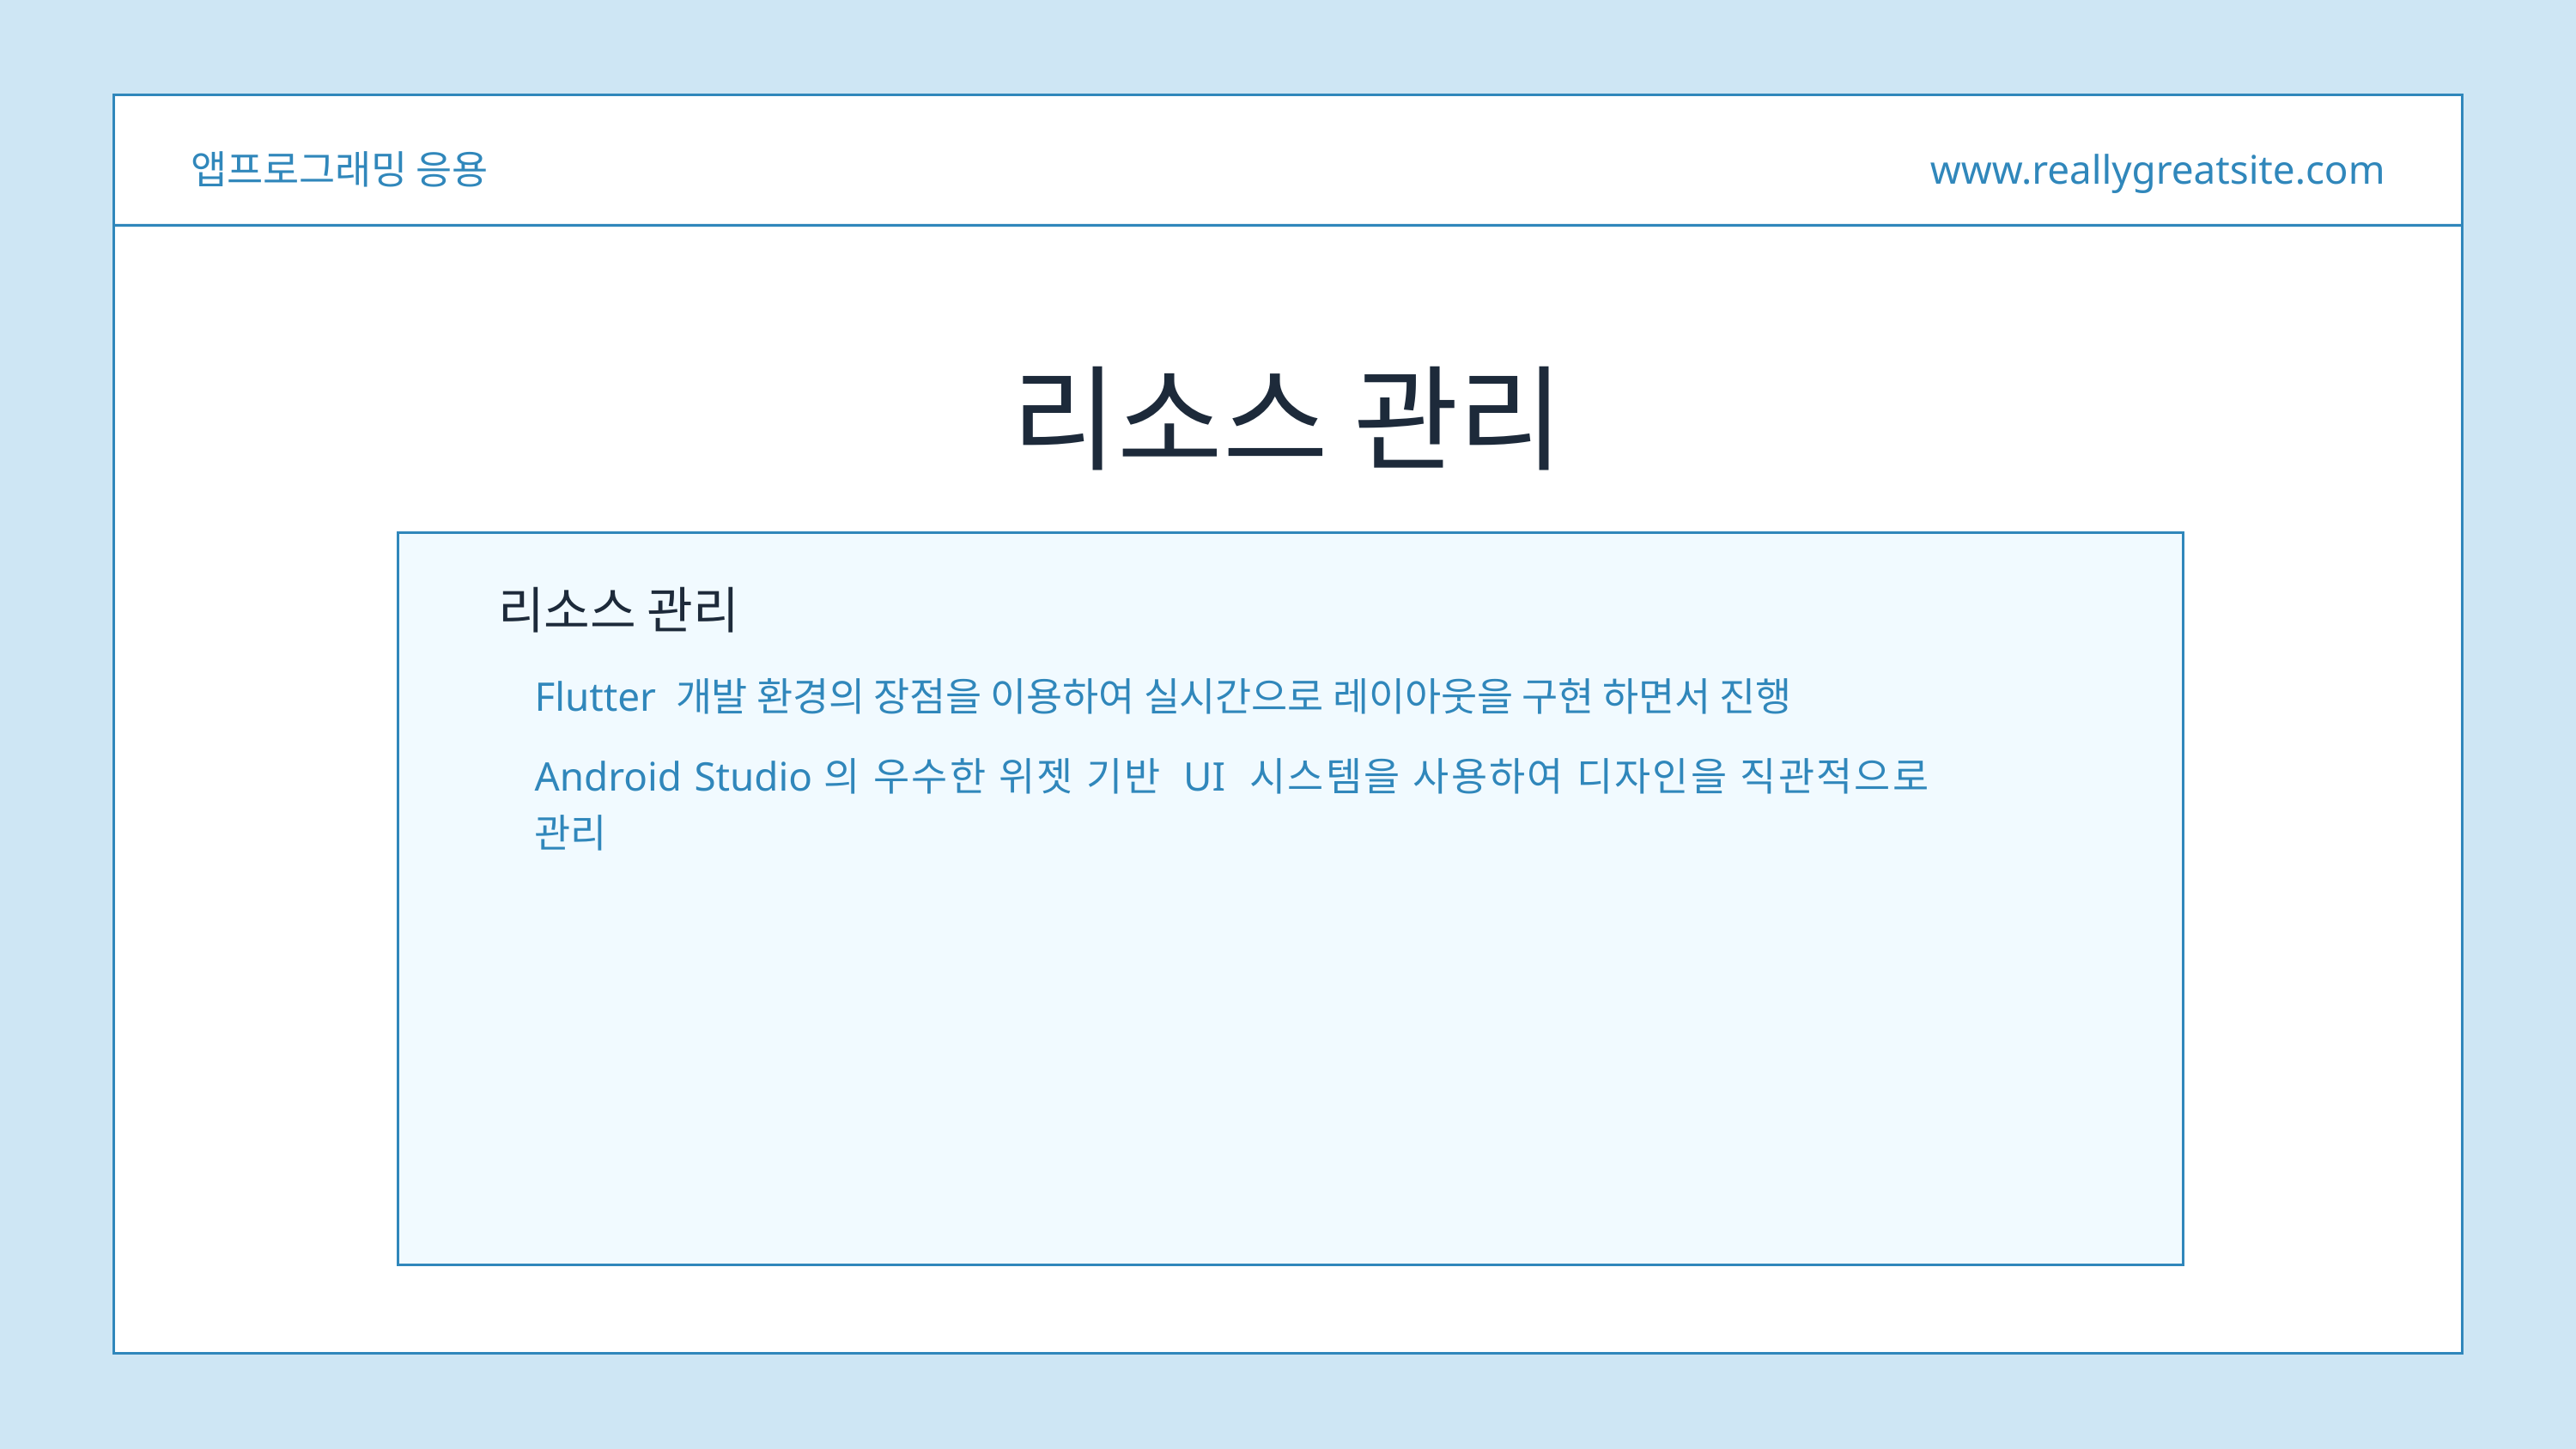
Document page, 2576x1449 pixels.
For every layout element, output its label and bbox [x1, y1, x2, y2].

text_box [398, 532, 2184, 1265]
text_box [113, 94, 2463, 1354]
